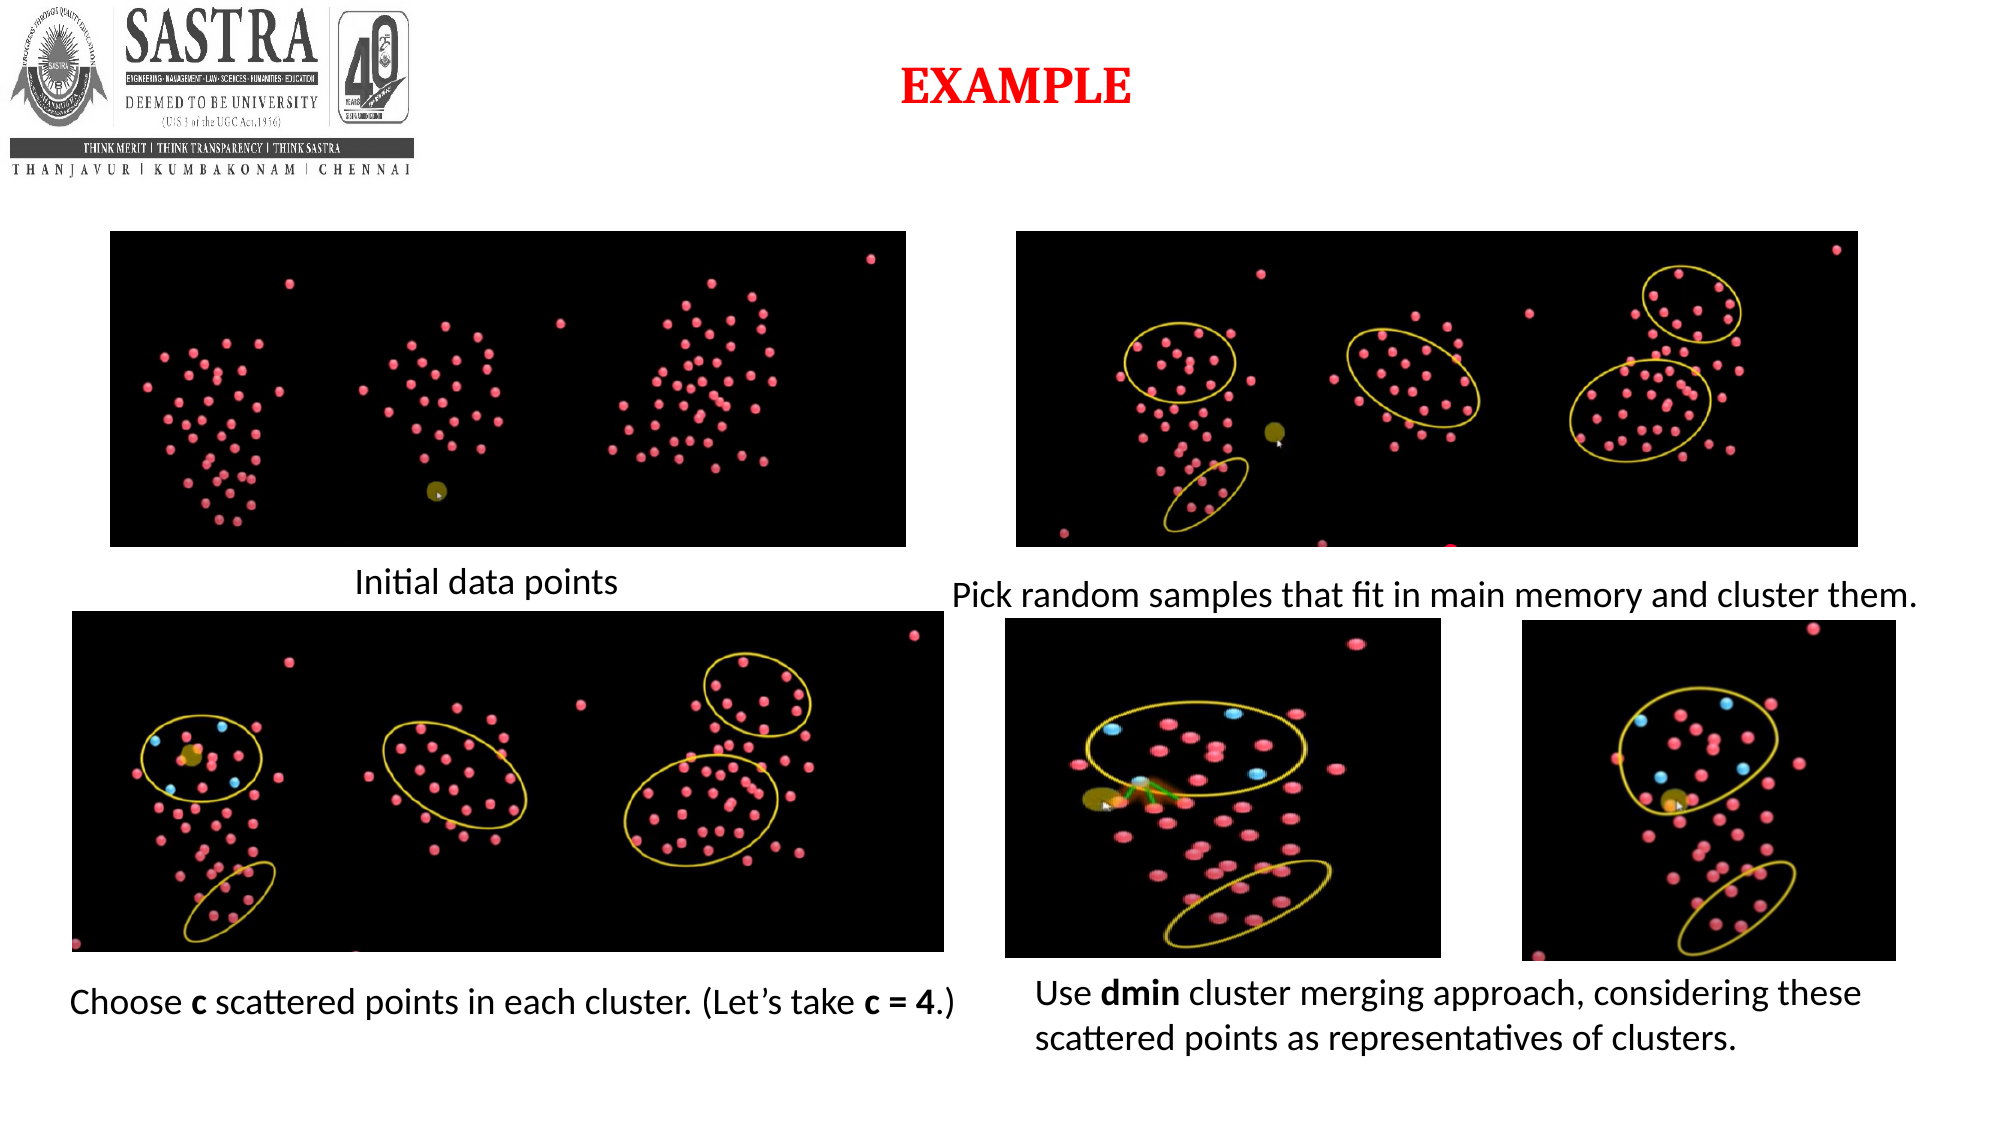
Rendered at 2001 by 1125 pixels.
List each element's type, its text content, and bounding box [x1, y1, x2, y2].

picture [1016, 231, 1858, 547]
picture [71, 611, 945, 952]
text_box Initial data points [264, 555, 846, 609]
picture [0, 0, 421, 184]
picture [109, 231, 907, 547]
text_box Use dmin cluster merging approach, considering these scattered points as representatives of clusters. [944, 960, 1945, 1125]
picture [1522, 620, 1896, 961]
title EXAMPLE [900, 51, 1238, 180]
text_box Pick random samples that fit in main memory and cluster them. [937, 562, 1937, 623]
picture [1004, 617, 1441, 959]
text_box Choose c scattered points in each cluster. (Let’s take c = 4.) [55, 969, 944, 1030]
